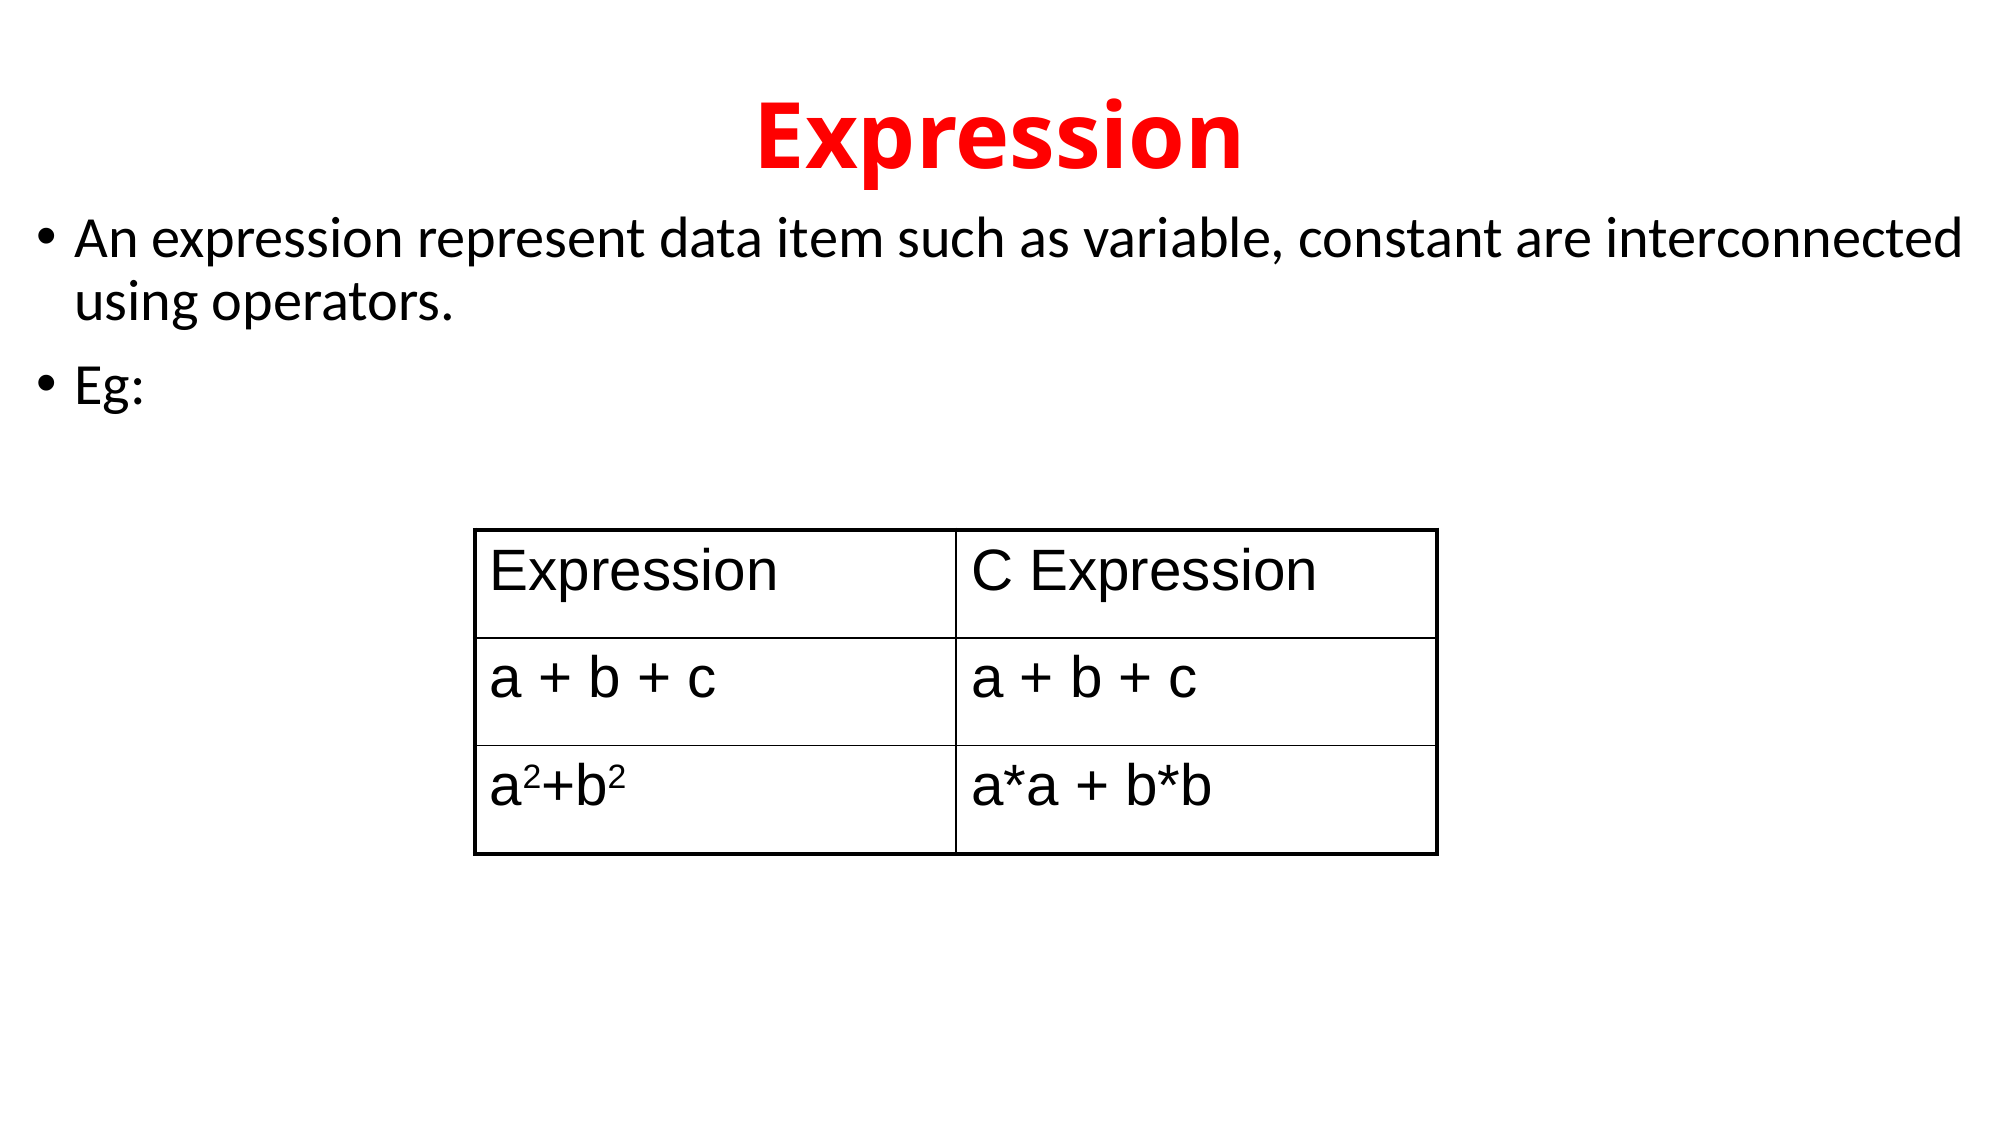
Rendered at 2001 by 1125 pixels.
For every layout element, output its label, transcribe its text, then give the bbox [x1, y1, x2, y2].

table_header Expression [477, 532, 955, 637]
table_header C Expression [957, 532, 1435, 637]
table_cell a + b + c [957, 639, 1435, 745]
list An expression represent data item such as variable, constant are interconnected using operators. Eg: [21, 200, 1982, 988]
title Expression [137, 59, 1863, 200]
table_cell a + b + c [477, 639, 955, 745]
table_cell a*a + b*b [957, 746, 1435, 852]
table_cell a2+b2 [477, 746, 955, 852]
